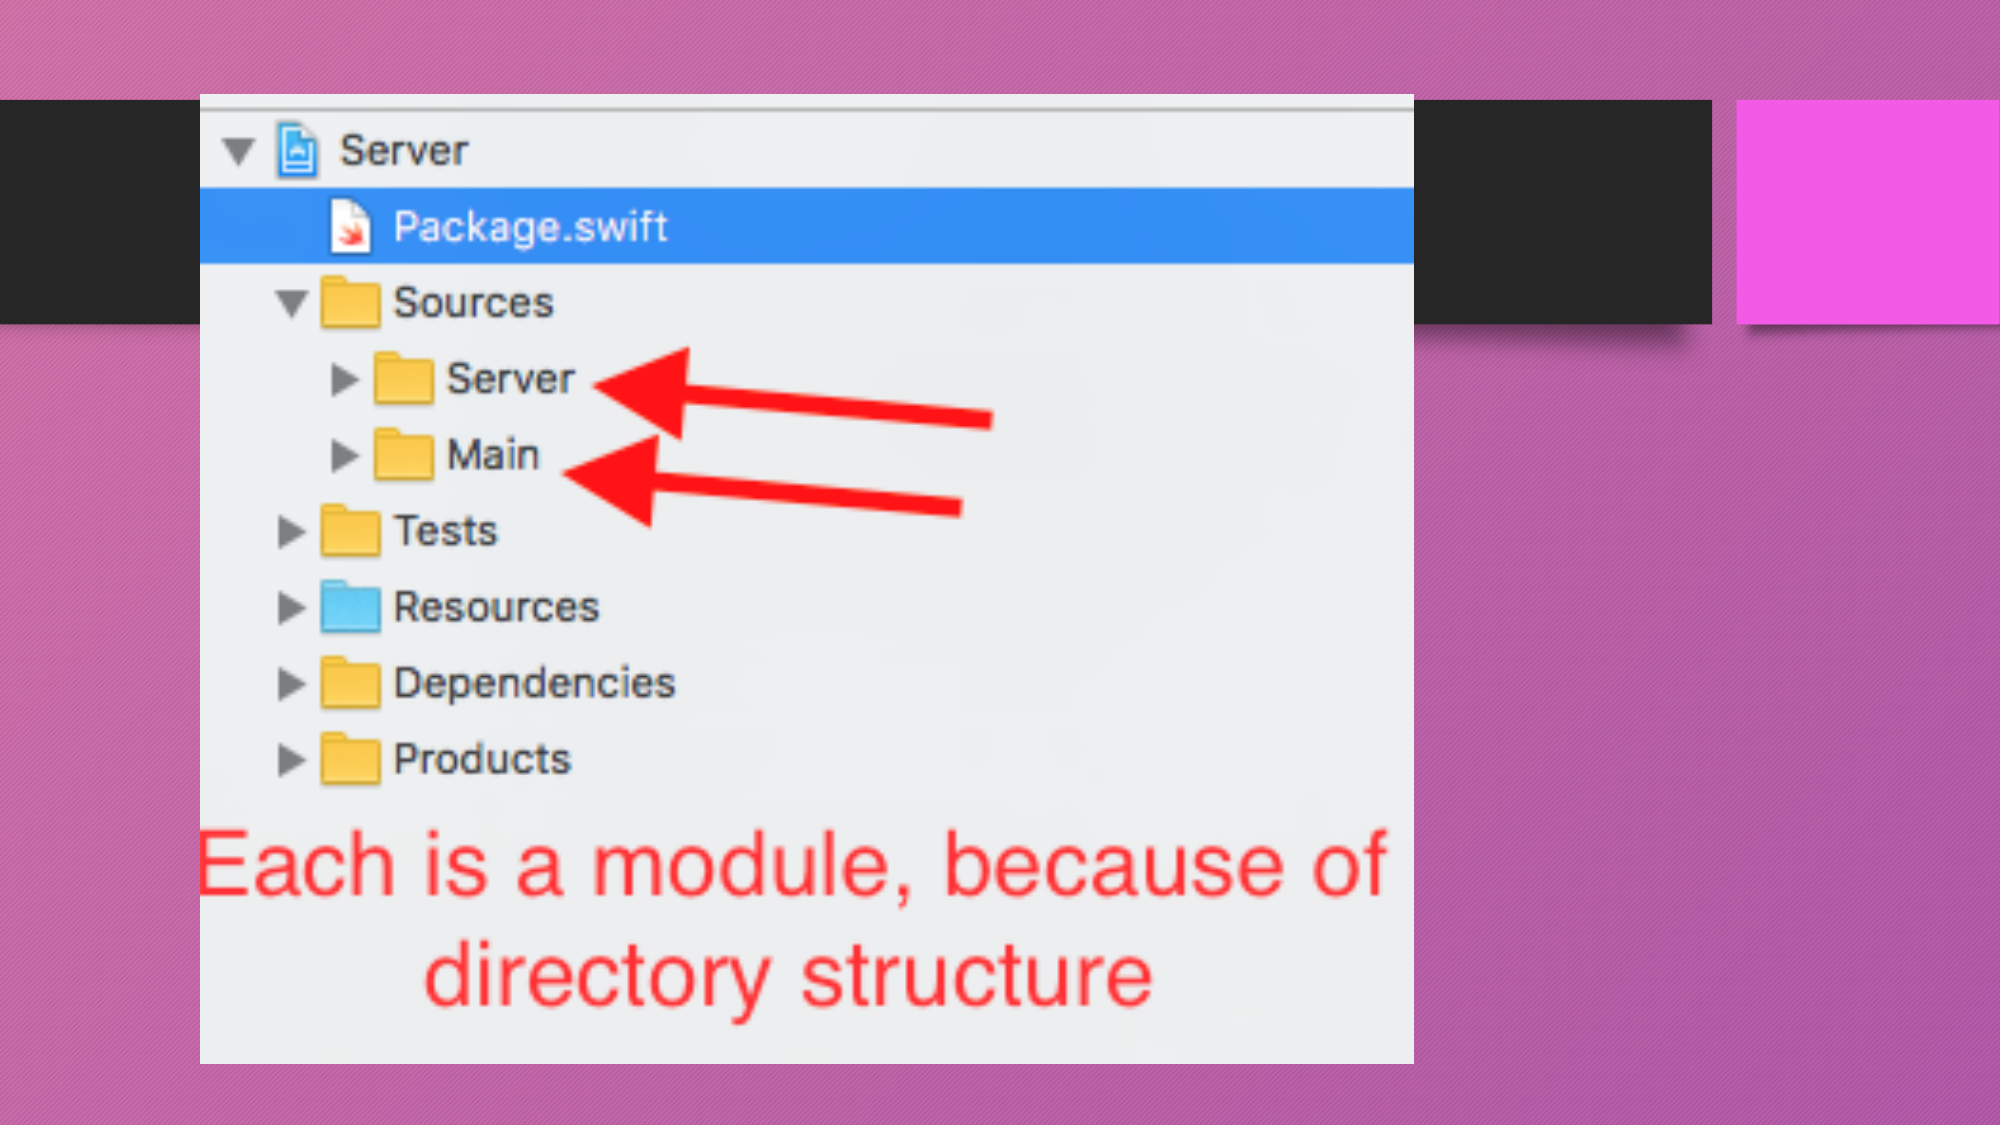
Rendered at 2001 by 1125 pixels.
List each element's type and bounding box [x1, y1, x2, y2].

picture [0, 94, 1713, 1065]
picture [1736, 325, 2000, 347]
